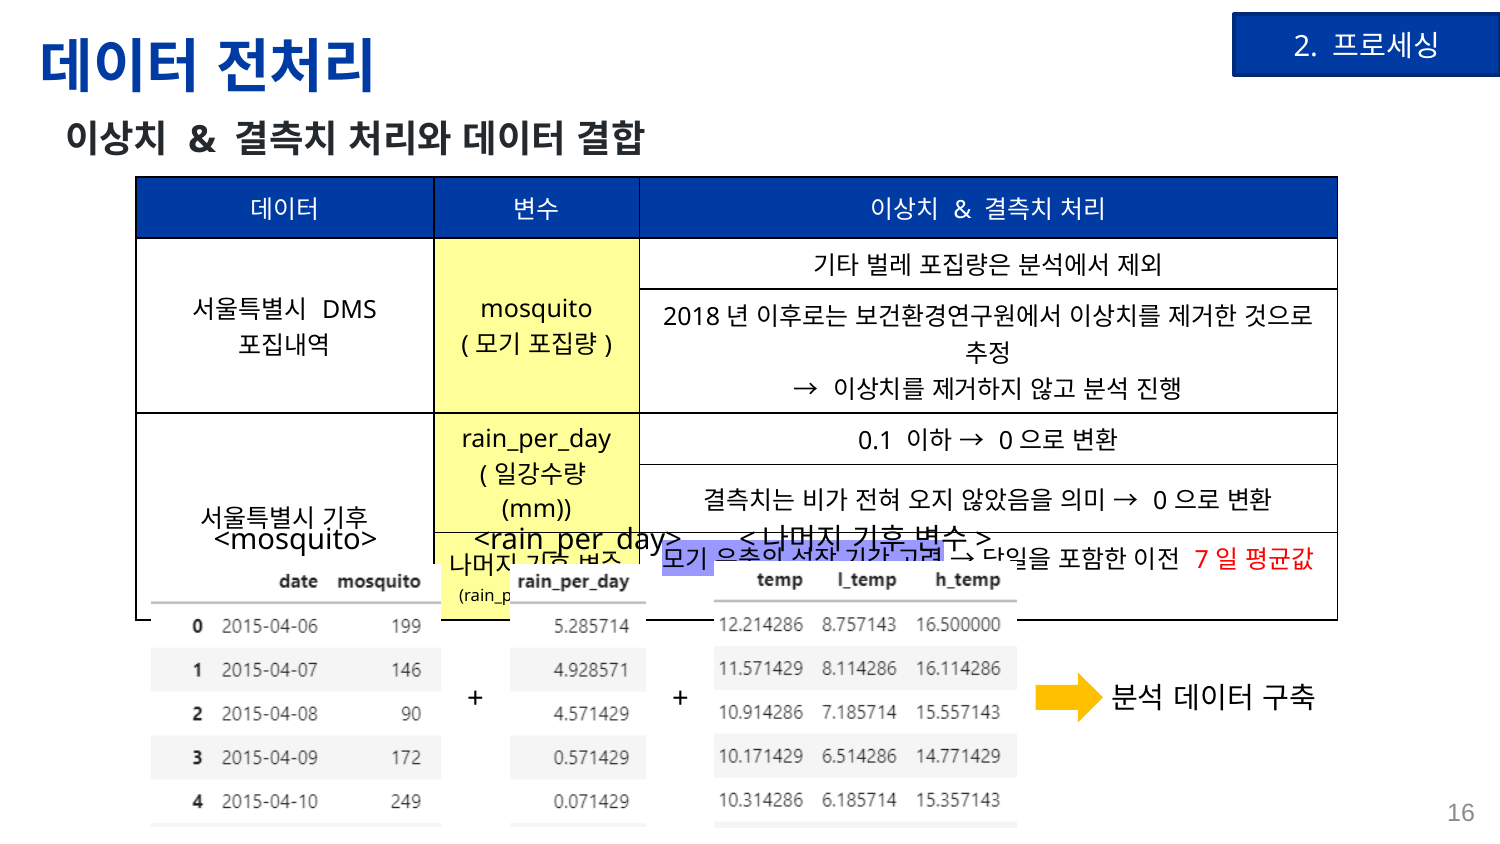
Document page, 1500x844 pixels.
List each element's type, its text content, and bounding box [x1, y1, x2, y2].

table_header 이상치 & 결측치 처리 [640, 178, 1337, 237]
table_cell 기타 벌레 포집량은 분석에서 제외 [640, 239, 1337, 288]
table_cell 나머지 기후 변수 (rain_per_day 포함) [435, 533, 508, 619]
title 데이터 전처리 [24, 14, 1291, 109]
picture [714, 561, 1018, 829]
text_box [1033, 670, 1096, 725]
table_cell 서울특별시 DMS 포집내역 [137, 239, 433, 412]
table_cell rain_per_day (일강수량(mm)) [435, 414, 639, 532]
text_box + [657, 671, 704, 722]
picture [151, 563, 441, 827]
table_header 데이터 [137, 178, 433, 237]
slide_number 16 [1152, 788, 1491, 834]
text_box + [452, 671, 499, 722]
table_cell mosquito (모기 포집량) [435, 239, 639, 412]
picture [510, 563, 646, 827]
table_cell 결측치는 비가 전혀 오지 않았음을 의미 → 0으로 변환 [640, 465, 1337, 532]
table_cell 0.1 이하 → 0으로 변환 [640, 414, 1337, 464]
table_header 변수 [435, 178, 639, 237]
table_cell 모기 유충의 성장 기간 고려 → 당일을 포함한 이전 7일 평균값 계산 [647, 533, 724, 619]
text_box 이상치 & 결측치 처리와 데이터 결합 [50, 108, 1364, 168]
text_box <나머지 기후 변수> [724, 513, 1007, 560]
text_box 2. 프로세싱 [1232, 12, 1500, 77]
text_box 분석 데이터 구축 [1096, 671, 1332, 722]
text_box <mosquito> [198, 513, 393, 562]
table_cell 서울특별시 기후 [137, 414, 433, 619]
table_cell 2018년 이후로는 보건환경연구원에서 이상치를 제거한 것으로 추정 → 이상치를 제거하지 않고 분석 진행 [640, 290, 1337, 412]
text_box <rain_per_day> [458, 513, 698, 564]
table_cell 모기 유충의 성장 기간 고려 → 당일을 포함한 이전 7일 평균값 계산 [1007, 533, 1337, 619]
